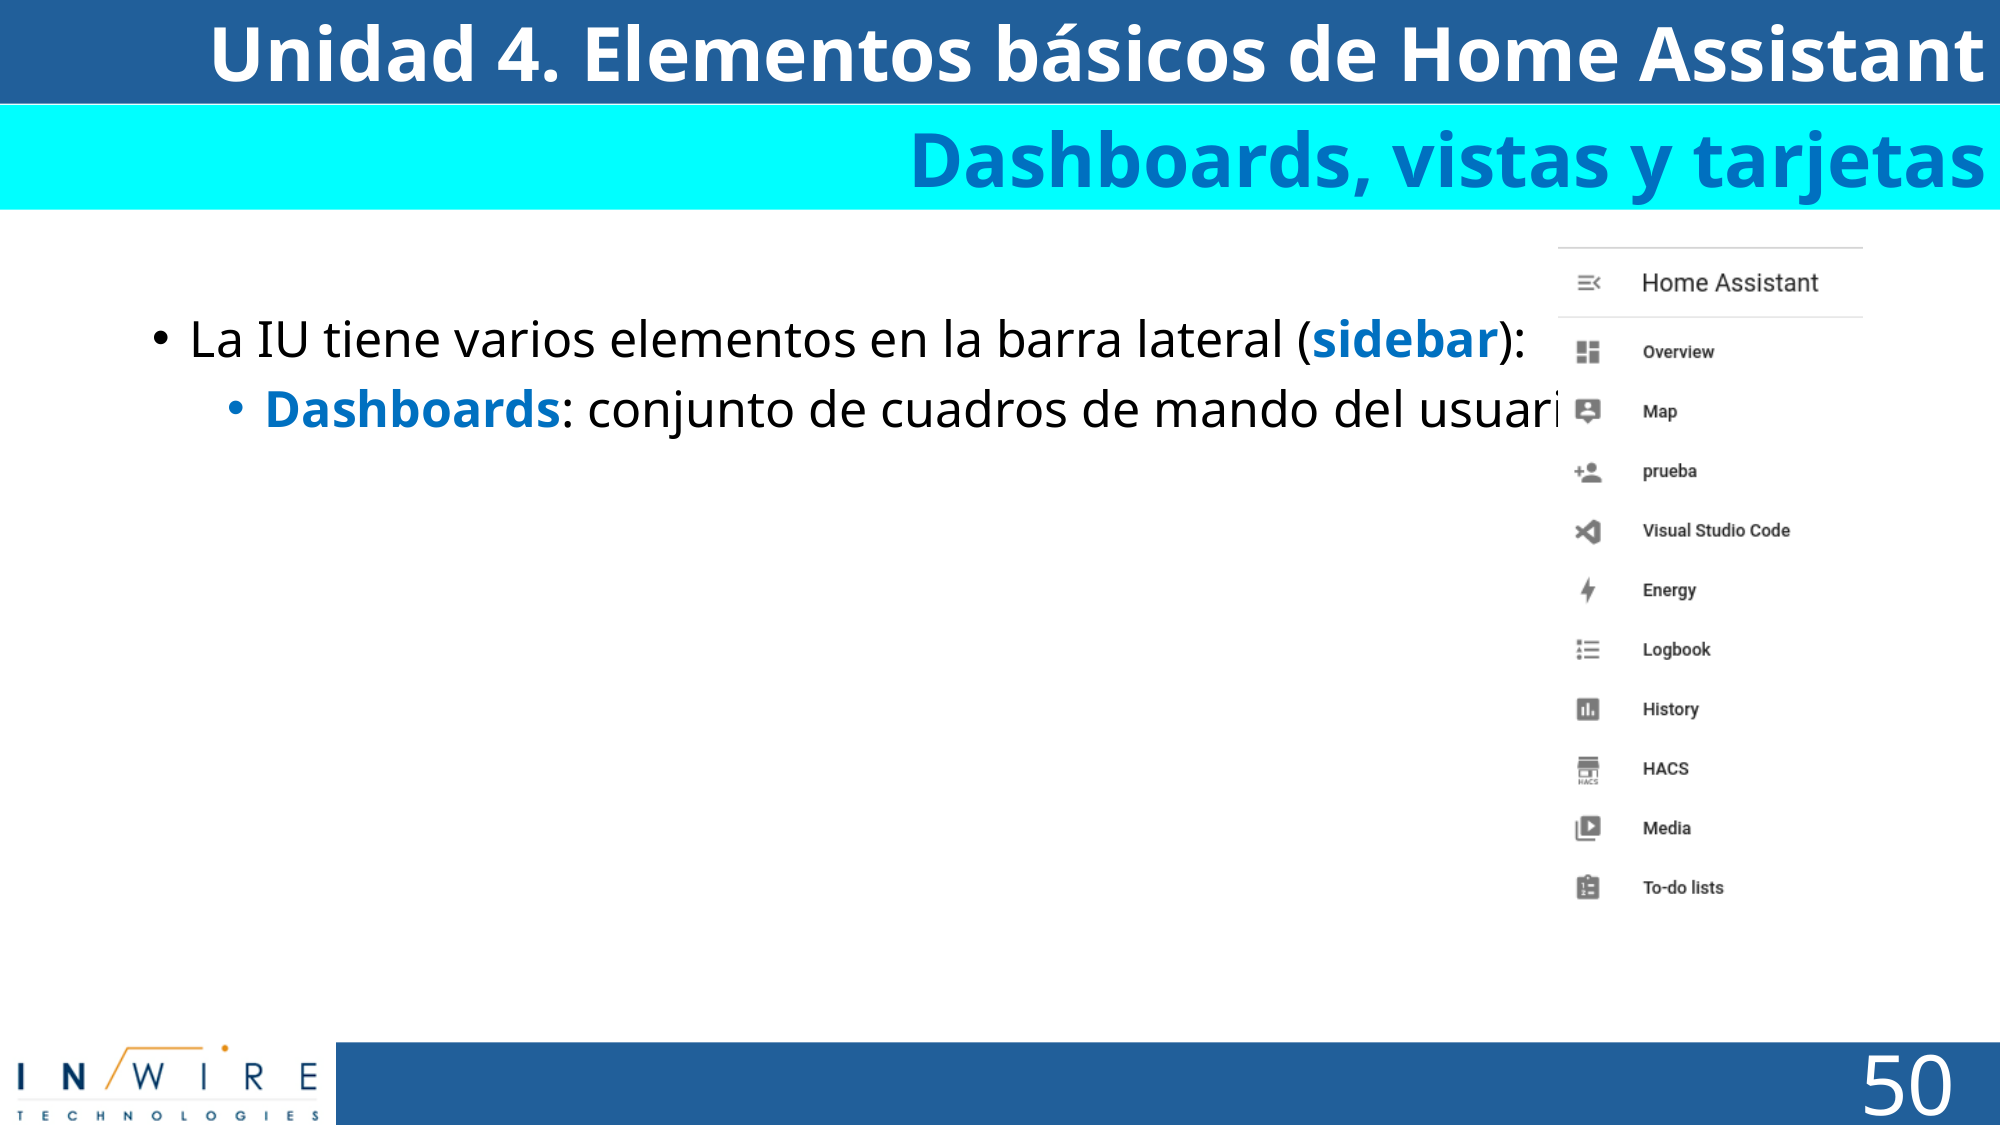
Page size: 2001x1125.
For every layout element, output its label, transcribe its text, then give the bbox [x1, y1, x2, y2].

picture [1557, 245, 1863, 1021]
text_box Unidad 4. Elementos básicos de Home Assistant [0, 0, 2000, 104]
picture [0, 1037, 336, 1125]
text_box Dashboards, vistas y tarjetas [0, 104, 2000, 210]
list La IU tiene varios elementos en la barra lateral (sidebar): Dashboards: conjunto de cuadros de mando del usuario [137, 299, 1557, 1014]
